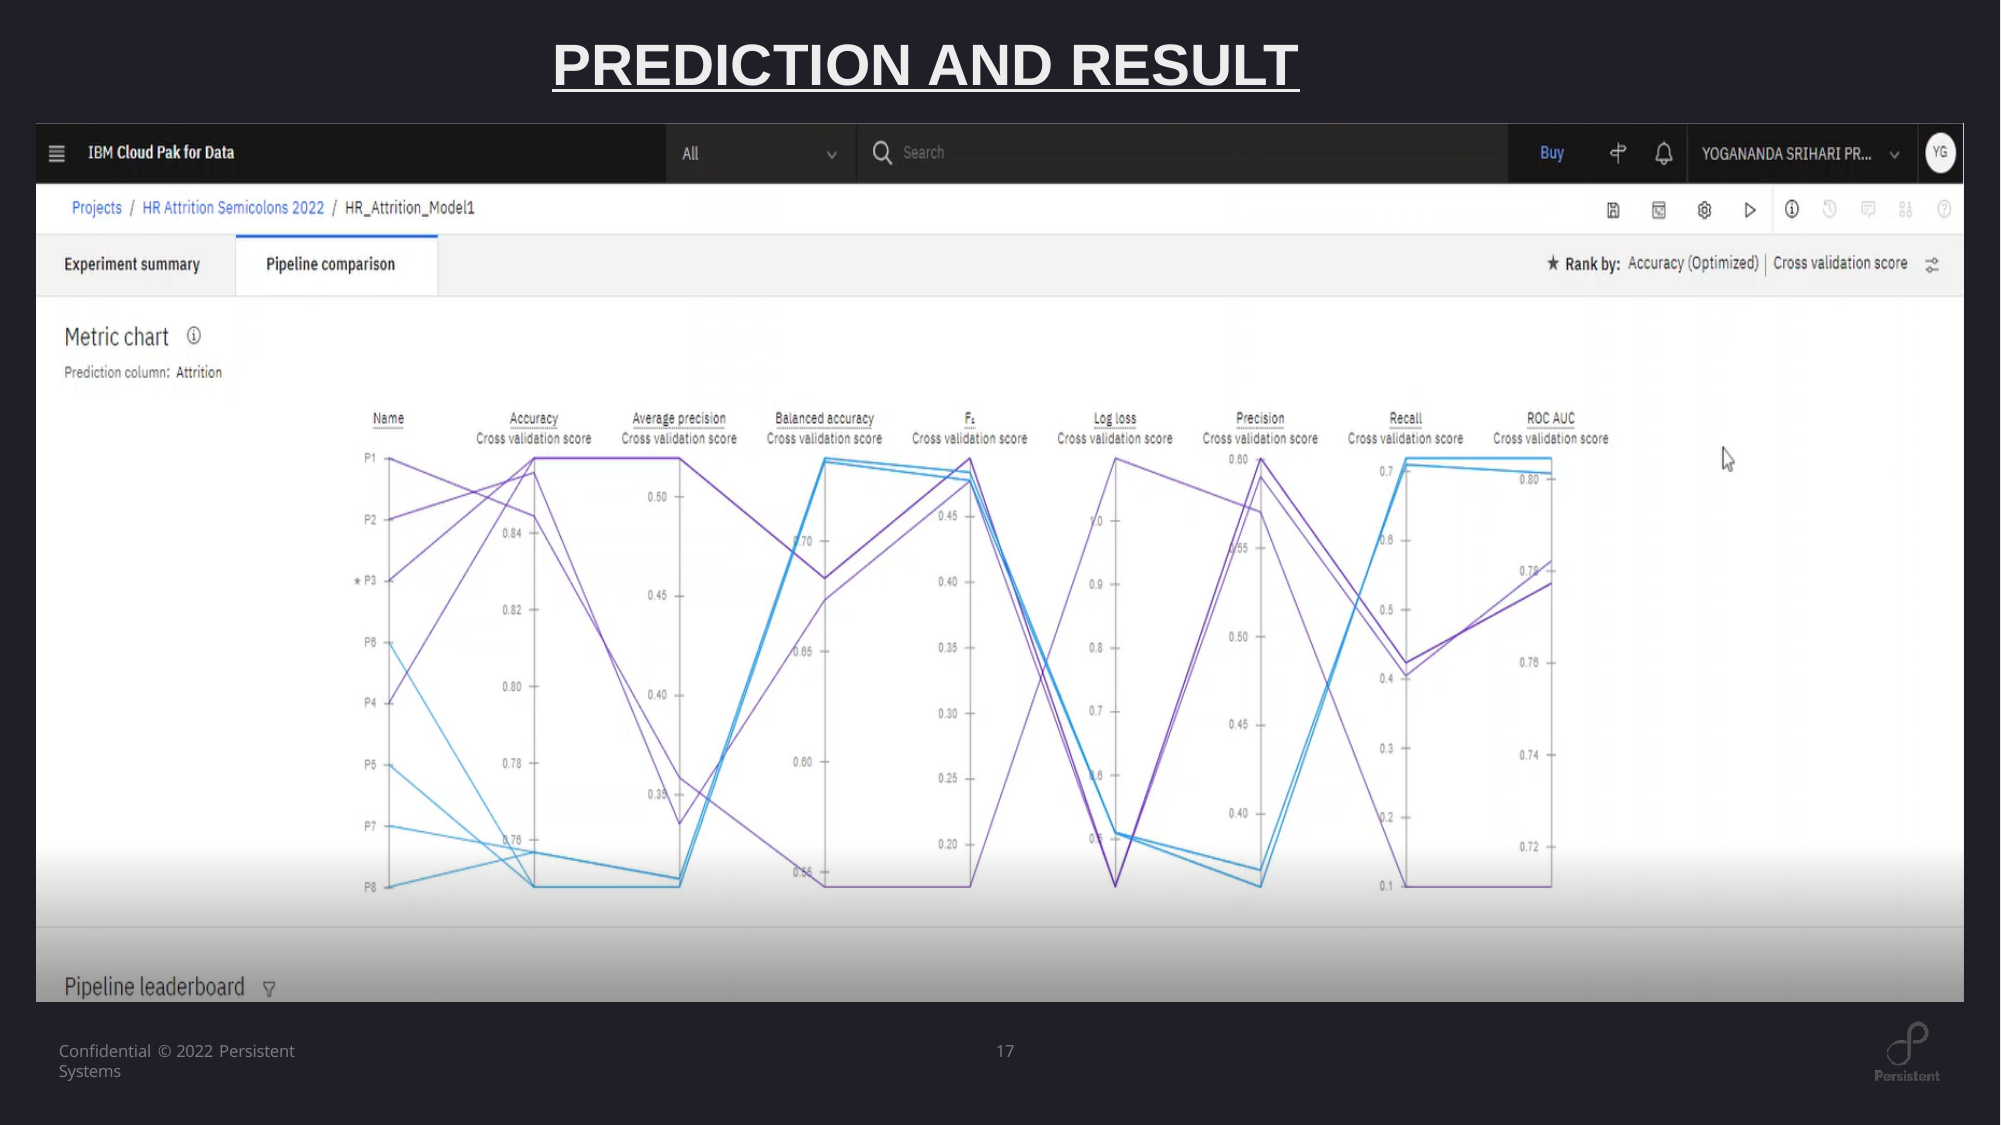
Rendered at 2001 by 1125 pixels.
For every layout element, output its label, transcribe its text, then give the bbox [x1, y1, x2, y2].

picture [1875, 1021, 1940, 1082]
picture [36, 123, 1964, 1002]
title PREDICTION AND RESULT [550, 24, 2000, 216]
slide_number 17 [989, 1040, 1025, 1125]
text_box Confidential © 2022 Persistent Systems [56, 1040, 355, 1082]
